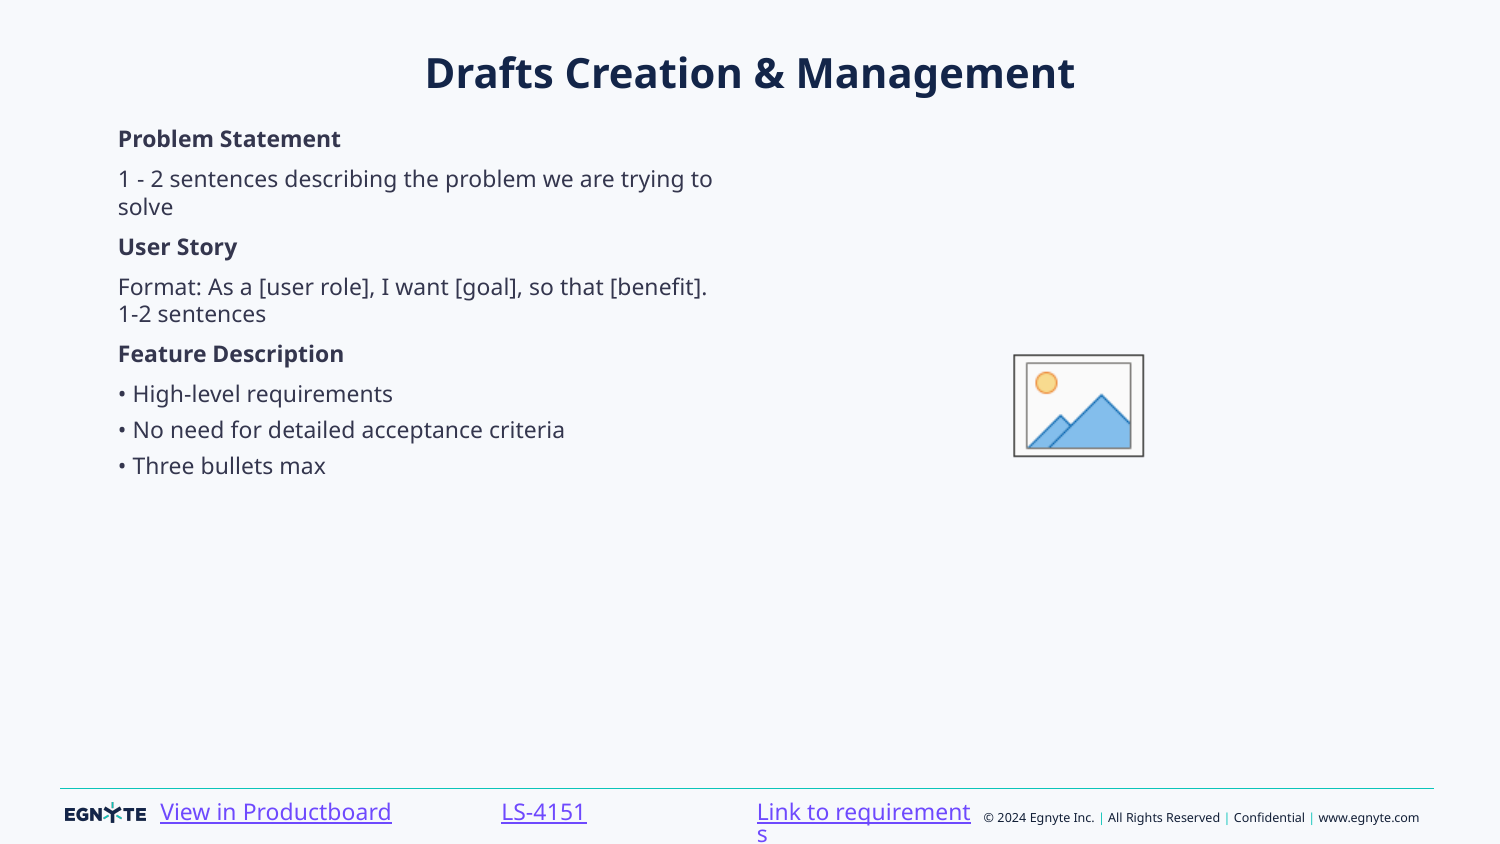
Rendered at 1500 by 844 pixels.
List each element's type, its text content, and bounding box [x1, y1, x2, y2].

picture [65, 802, 145, 823]
list LS-4151 [486, 790, 741, 835]
list Link to requirements [742, 790, 997, 835]
list Problem Statement 1 - 2 sentences describing the problem we are trying to solve User Story Format: As a [user role], I want [goal], so that [benefit]. 1-2 sentences Feature Description • High-level requirements • No need for detailed acceptance criteria • Three bullets max [103, 117, 741, 693]
list View in Productboard [145, 790, 486, 835]
picture [761, 119, 1397, 693]
title Drafts Creation & Management [103, 44, 1397, 106]
